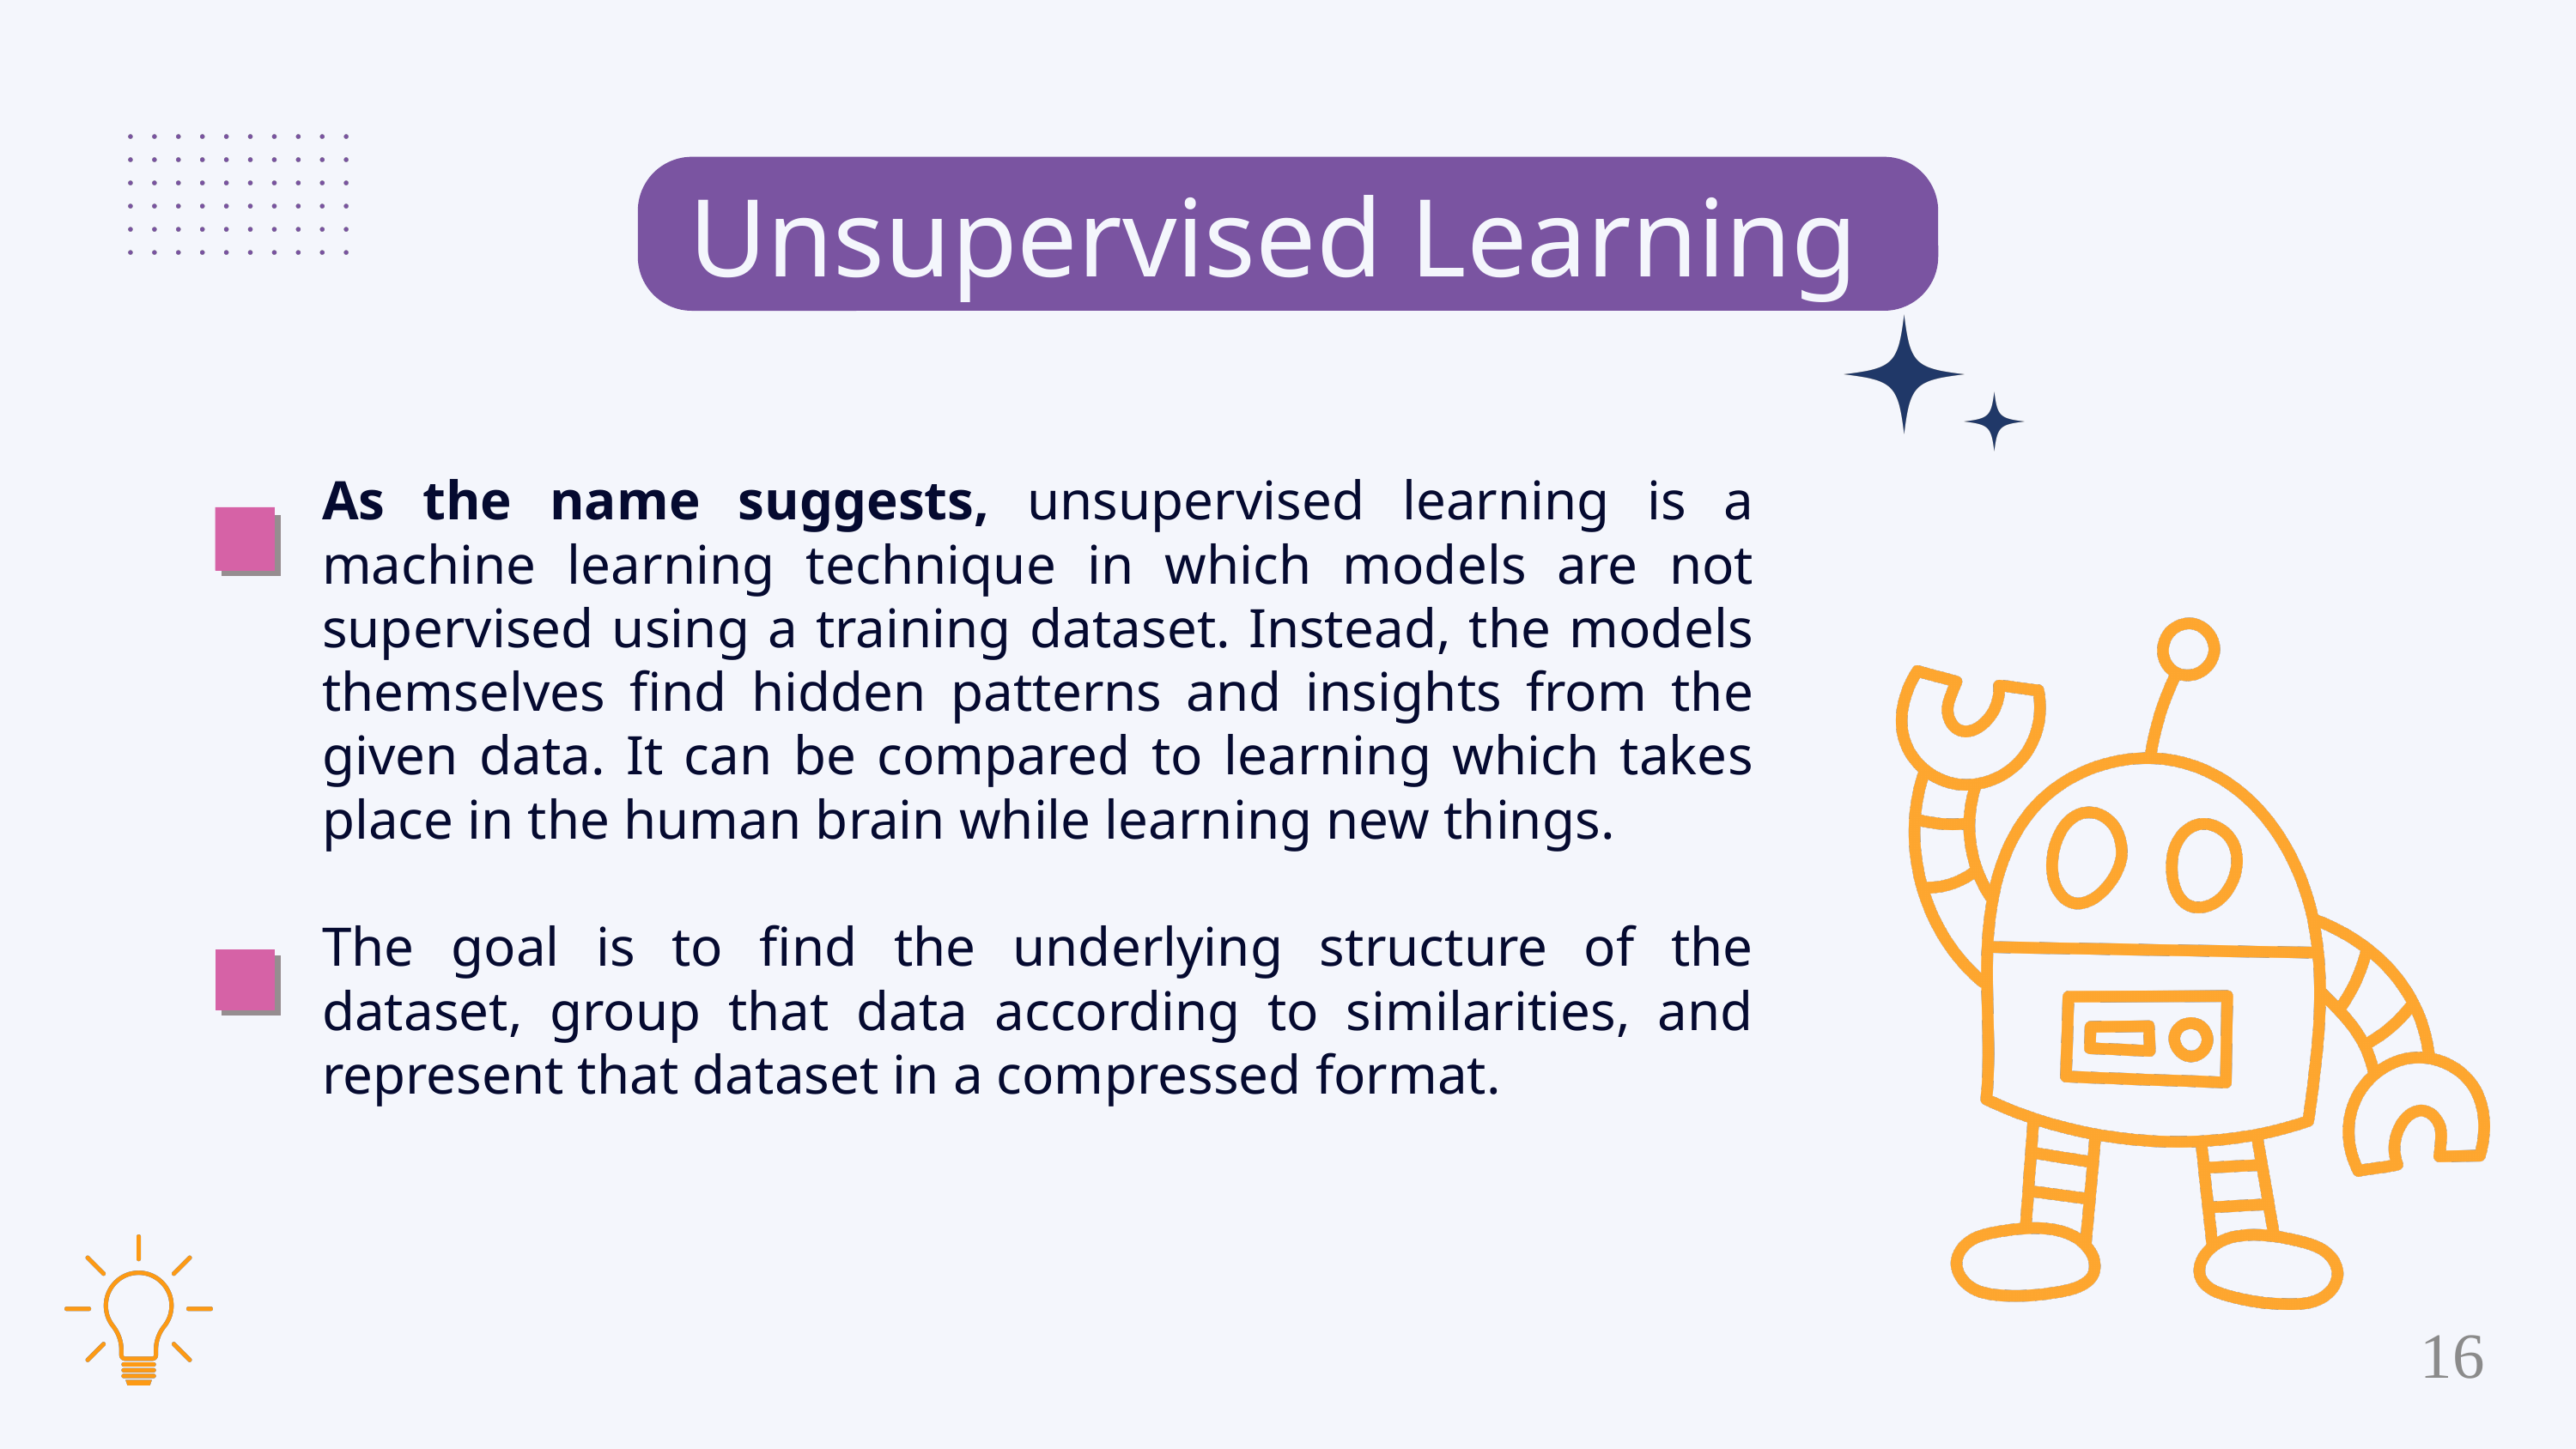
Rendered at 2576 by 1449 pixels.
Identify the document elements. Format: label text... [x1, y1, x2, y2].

slide_number 16 [2371, 1302, 2534, 1412]
text_box Unsupervised Learning [635, 155, 1941, 313]
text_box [215, 949, 282, 1016]
picture [1844, 314, 2025, 452]
text_box As the name suggests, unsupervised learning is a machine learning technique in which models are not supervised using a training dataset. Instead, the models themselves find hidden patterns and insights from the given data. It can be compared to learning which takes place in the human brain while learning new things. The goal is to find the underlying structure of the dataset, group that data according to similarities, and represent that dataset in a compressed format. [321, 466, 1755, 1168]
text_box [215, 509, 282, 577]
picture [1892, 615, 2494, 1311]
picture [127, 134, 349, 256]
picture [64, 1234, 213, 1385]
